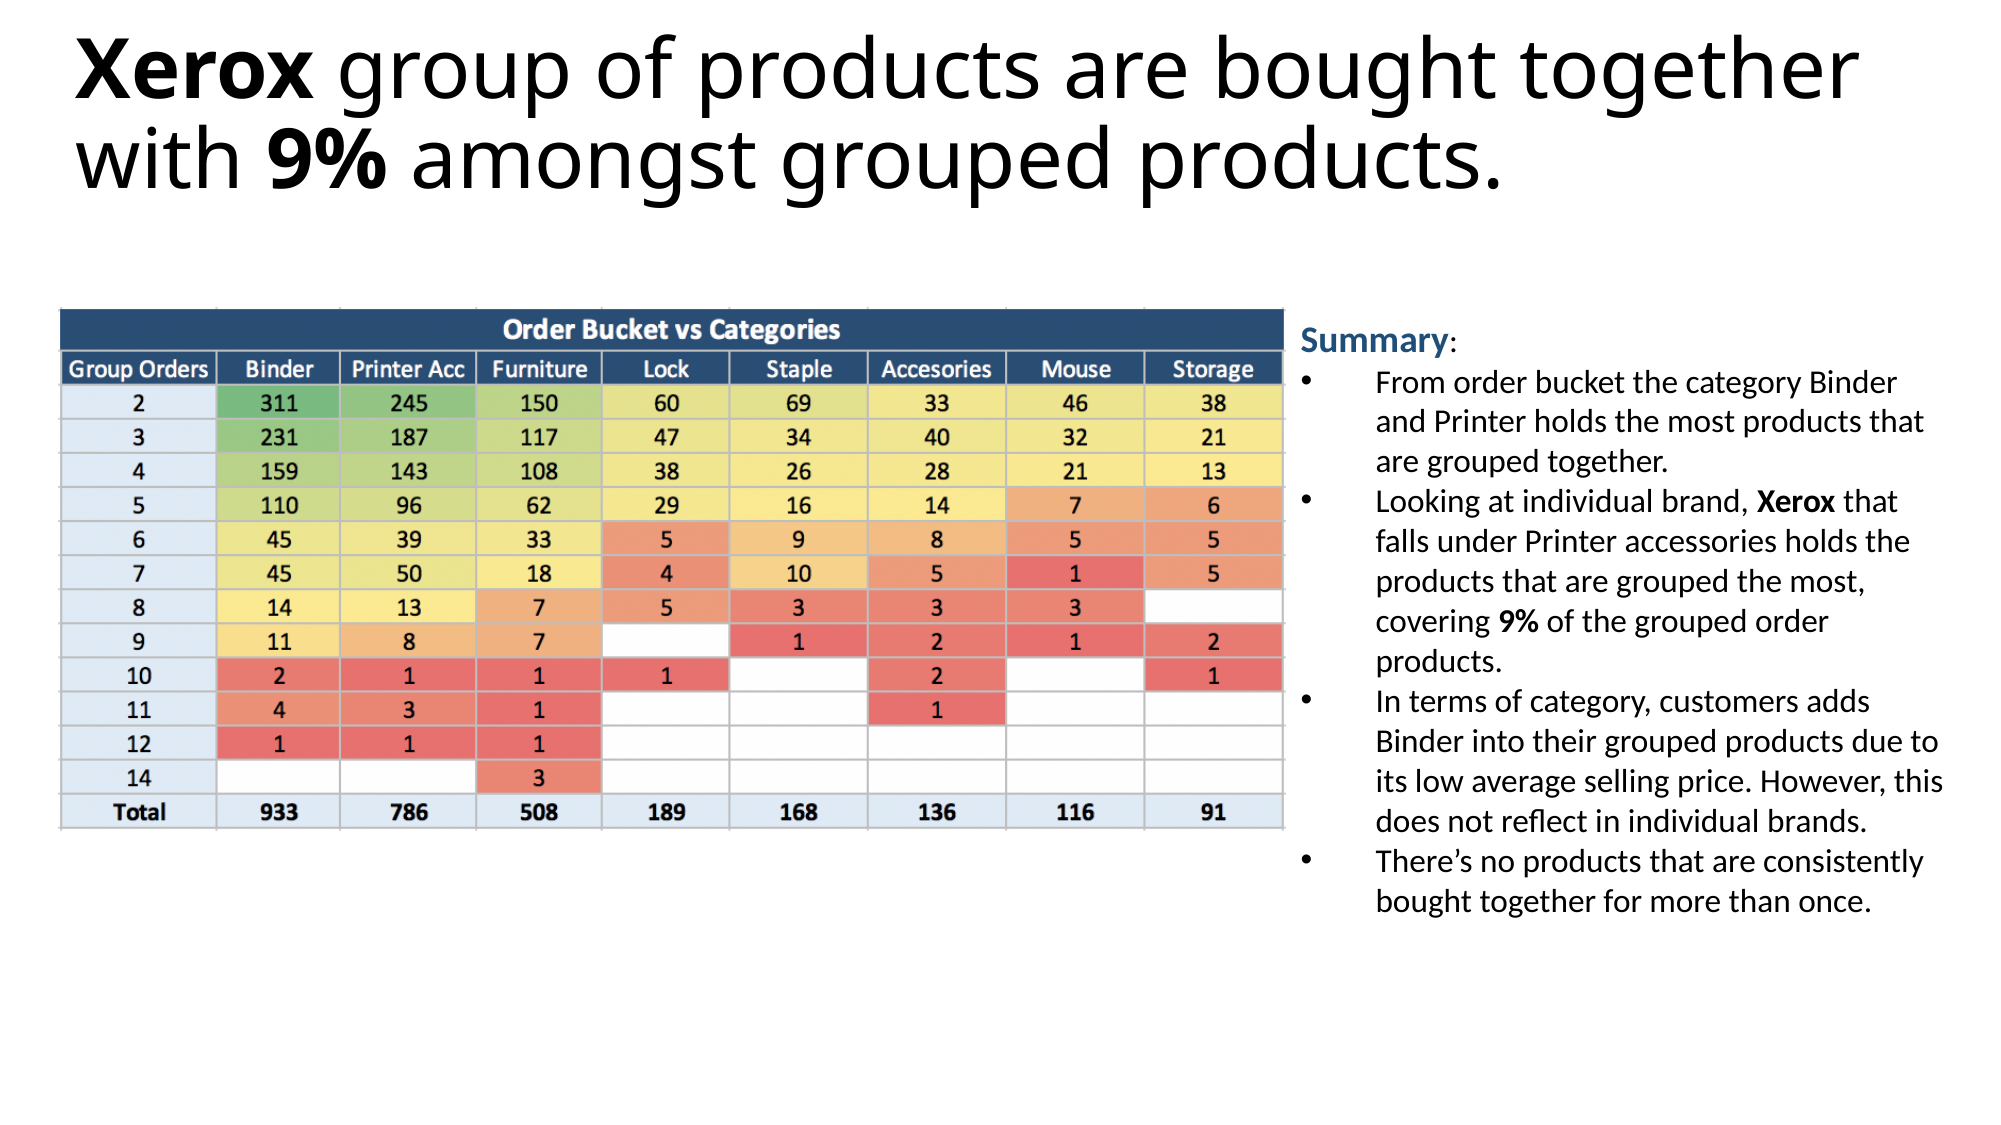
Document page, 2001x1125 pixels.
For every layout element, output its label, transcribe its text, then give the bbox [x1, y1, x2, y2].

title Xerox group of products are bought together with 9% amongst grouped products. [60, 50, 1944, 182]
text_box Summary: From order bucket the category Binder and Printer holds the most products that are grouped together. Looking at individual brand, Xerox that falls under Printer accessories holds the products that are grouped the most, covering 9% of the grouped order products. In terms of category, customers adds Binder into their grouped products due to its low average selling price. However, this does not reflect in individual brands. There’s no products that are consistently bought together for more than once. [1285, 307, 1969, 966]
picture [58, 307, 1286, 831]
